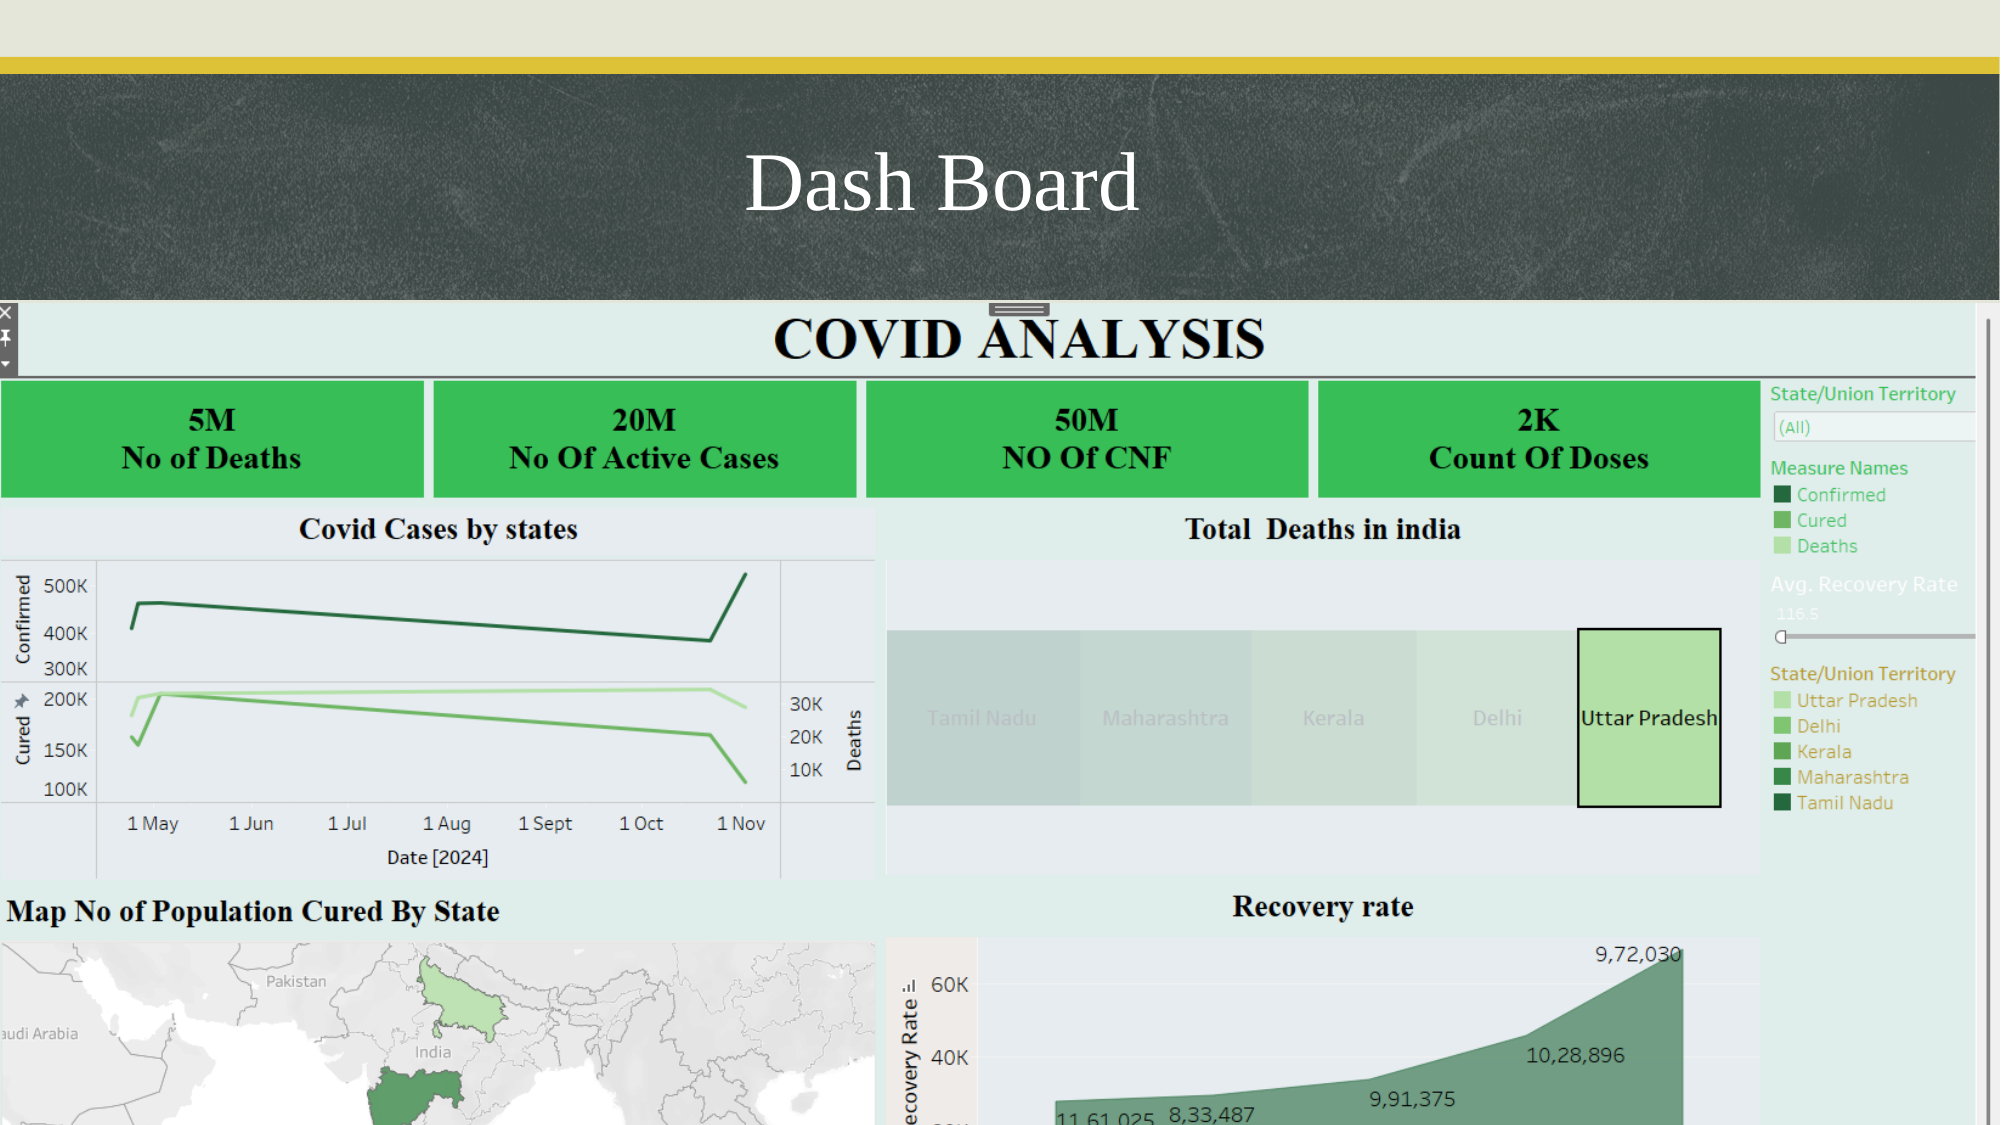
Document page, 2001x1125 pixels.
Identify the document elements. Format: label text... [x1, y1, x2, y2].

picture [0, 303, 2000, 1125]
picture [0, 74, 2000, 300]
text_box Dash Board [379, 119, 1507, 235]
